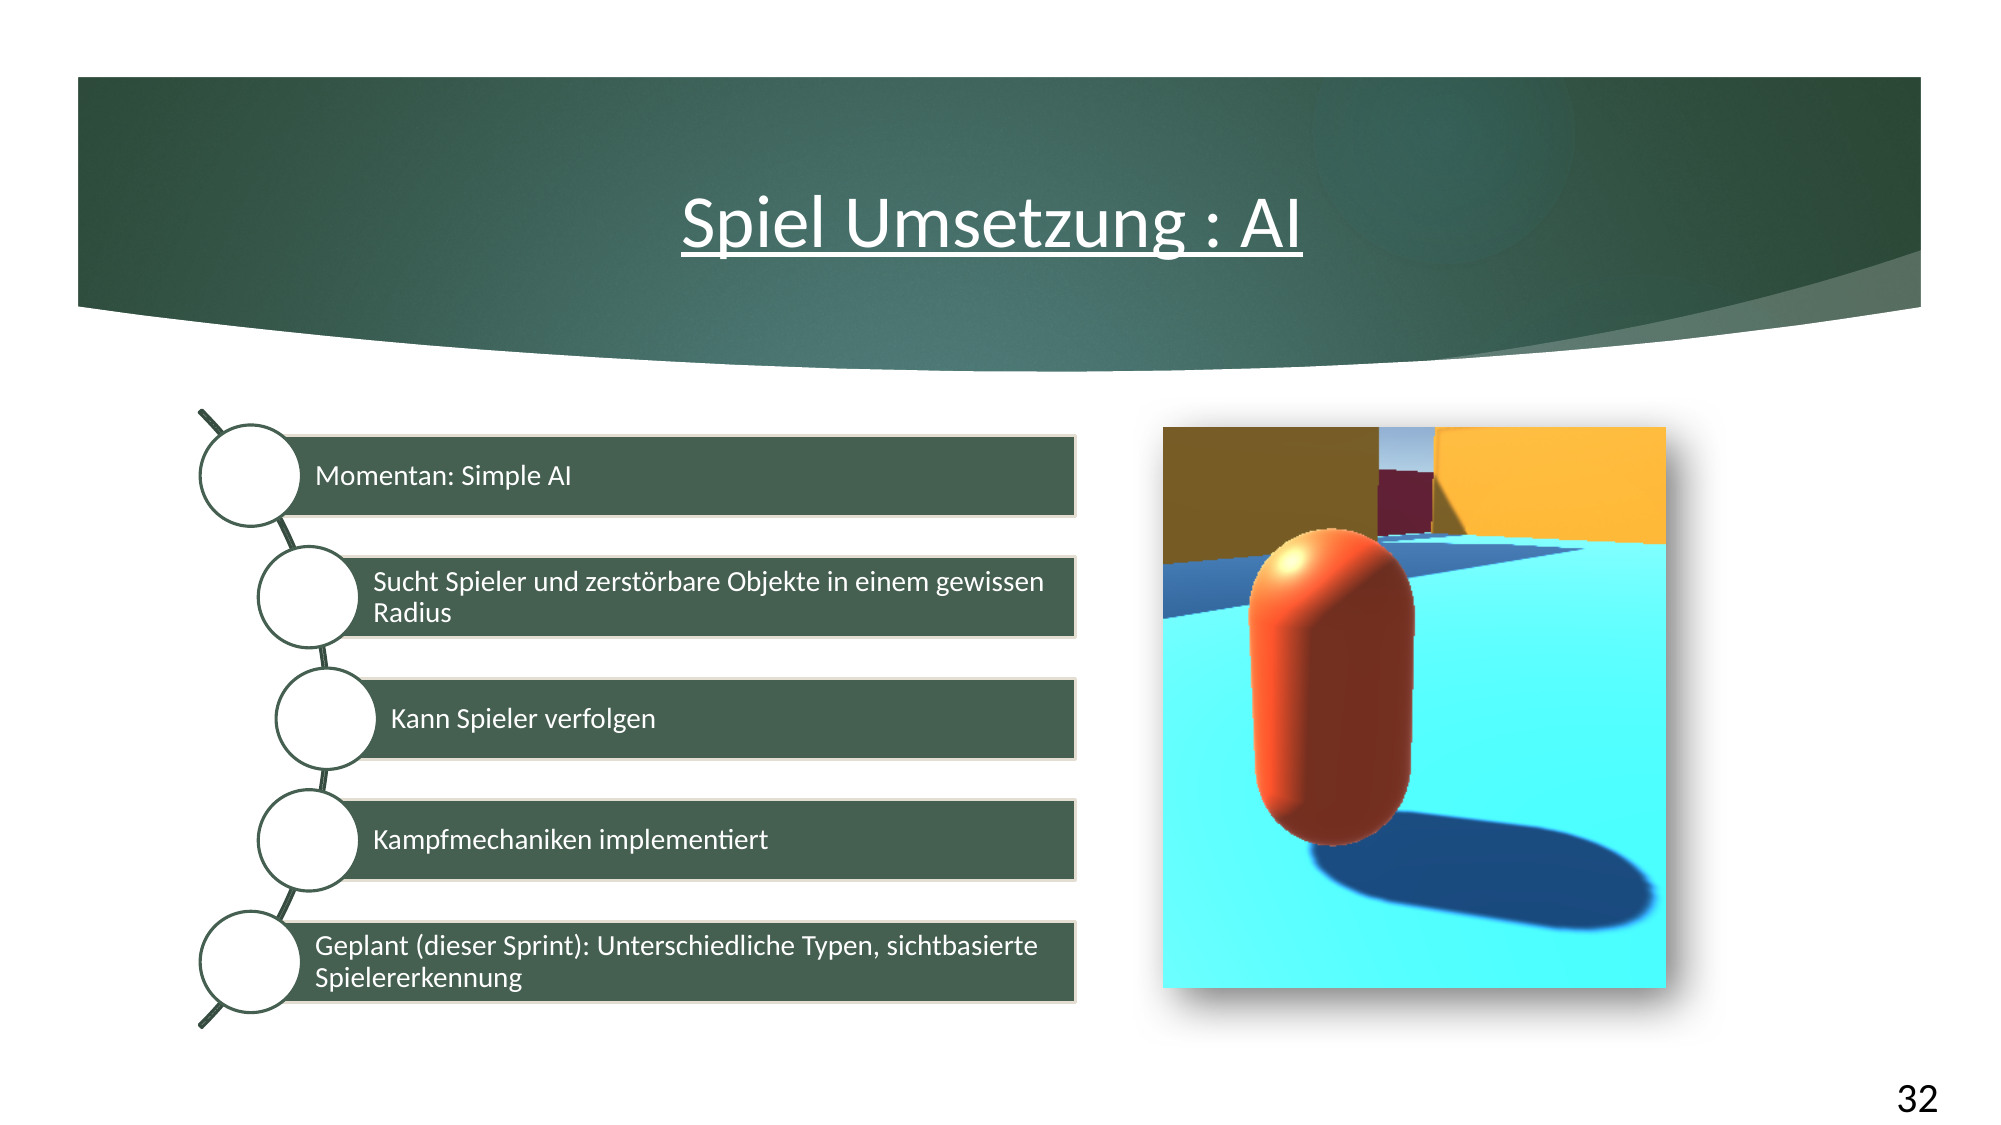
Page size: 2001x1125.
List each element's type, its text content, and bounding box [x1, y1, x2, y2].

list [189, 394, 1085, 1044]
slide_number 32 [1881, 1063, 2000, 1125]
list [1162, 426, 1666, 988]
title Spiel Umsetzung : AI [75, 68, 1911, 366]
